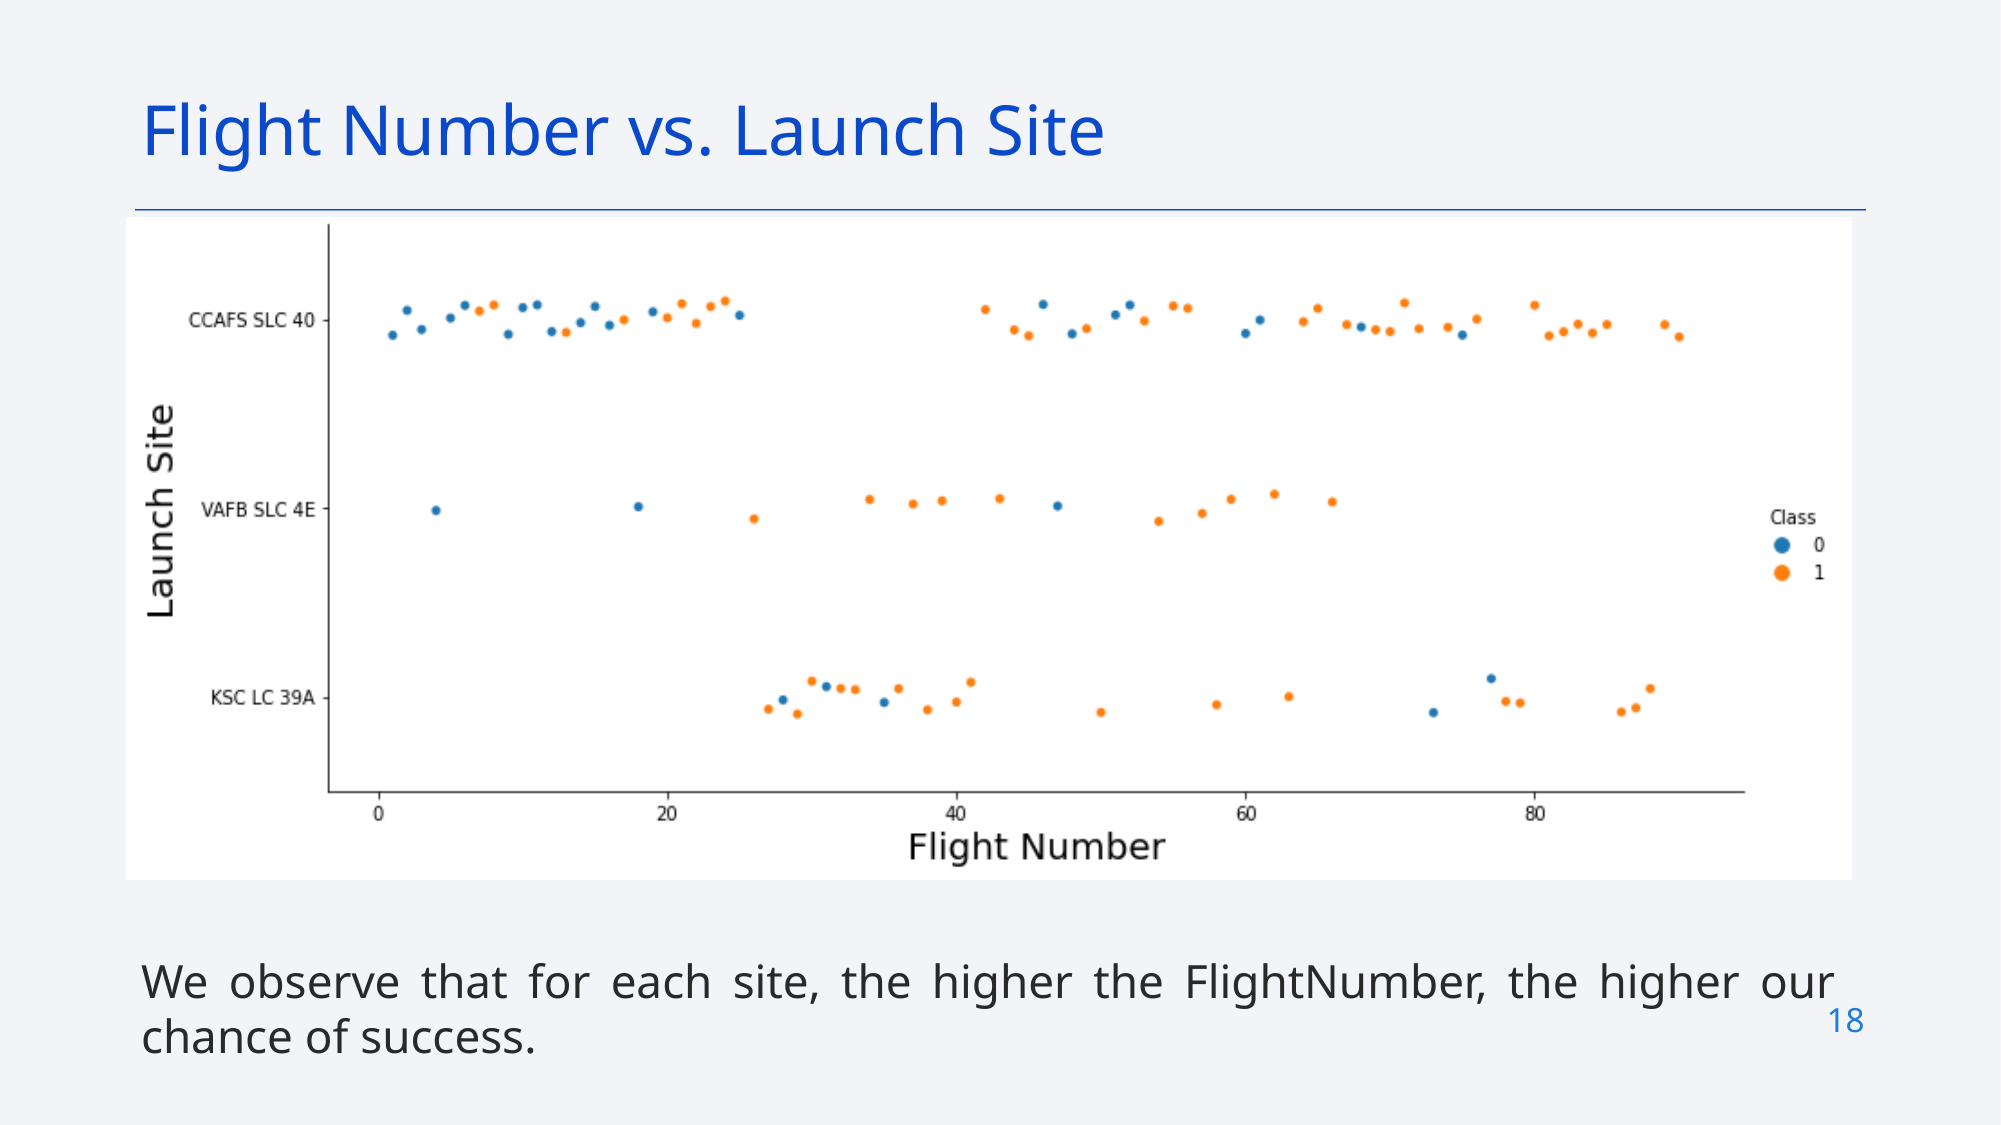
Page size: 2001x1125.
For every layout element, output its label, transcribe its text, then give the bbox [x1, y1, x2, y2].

list We observe that for each site, the higher the FlightNumber, the higher our chance of success. [126, 945, 1852, 1125]
text_box Flight Number vs. Launch Site [126, 88, 1852, 179]
slide_number 18 [1852, 988, 1880, 1055]
picture [0, 0, 2001, 1125]
